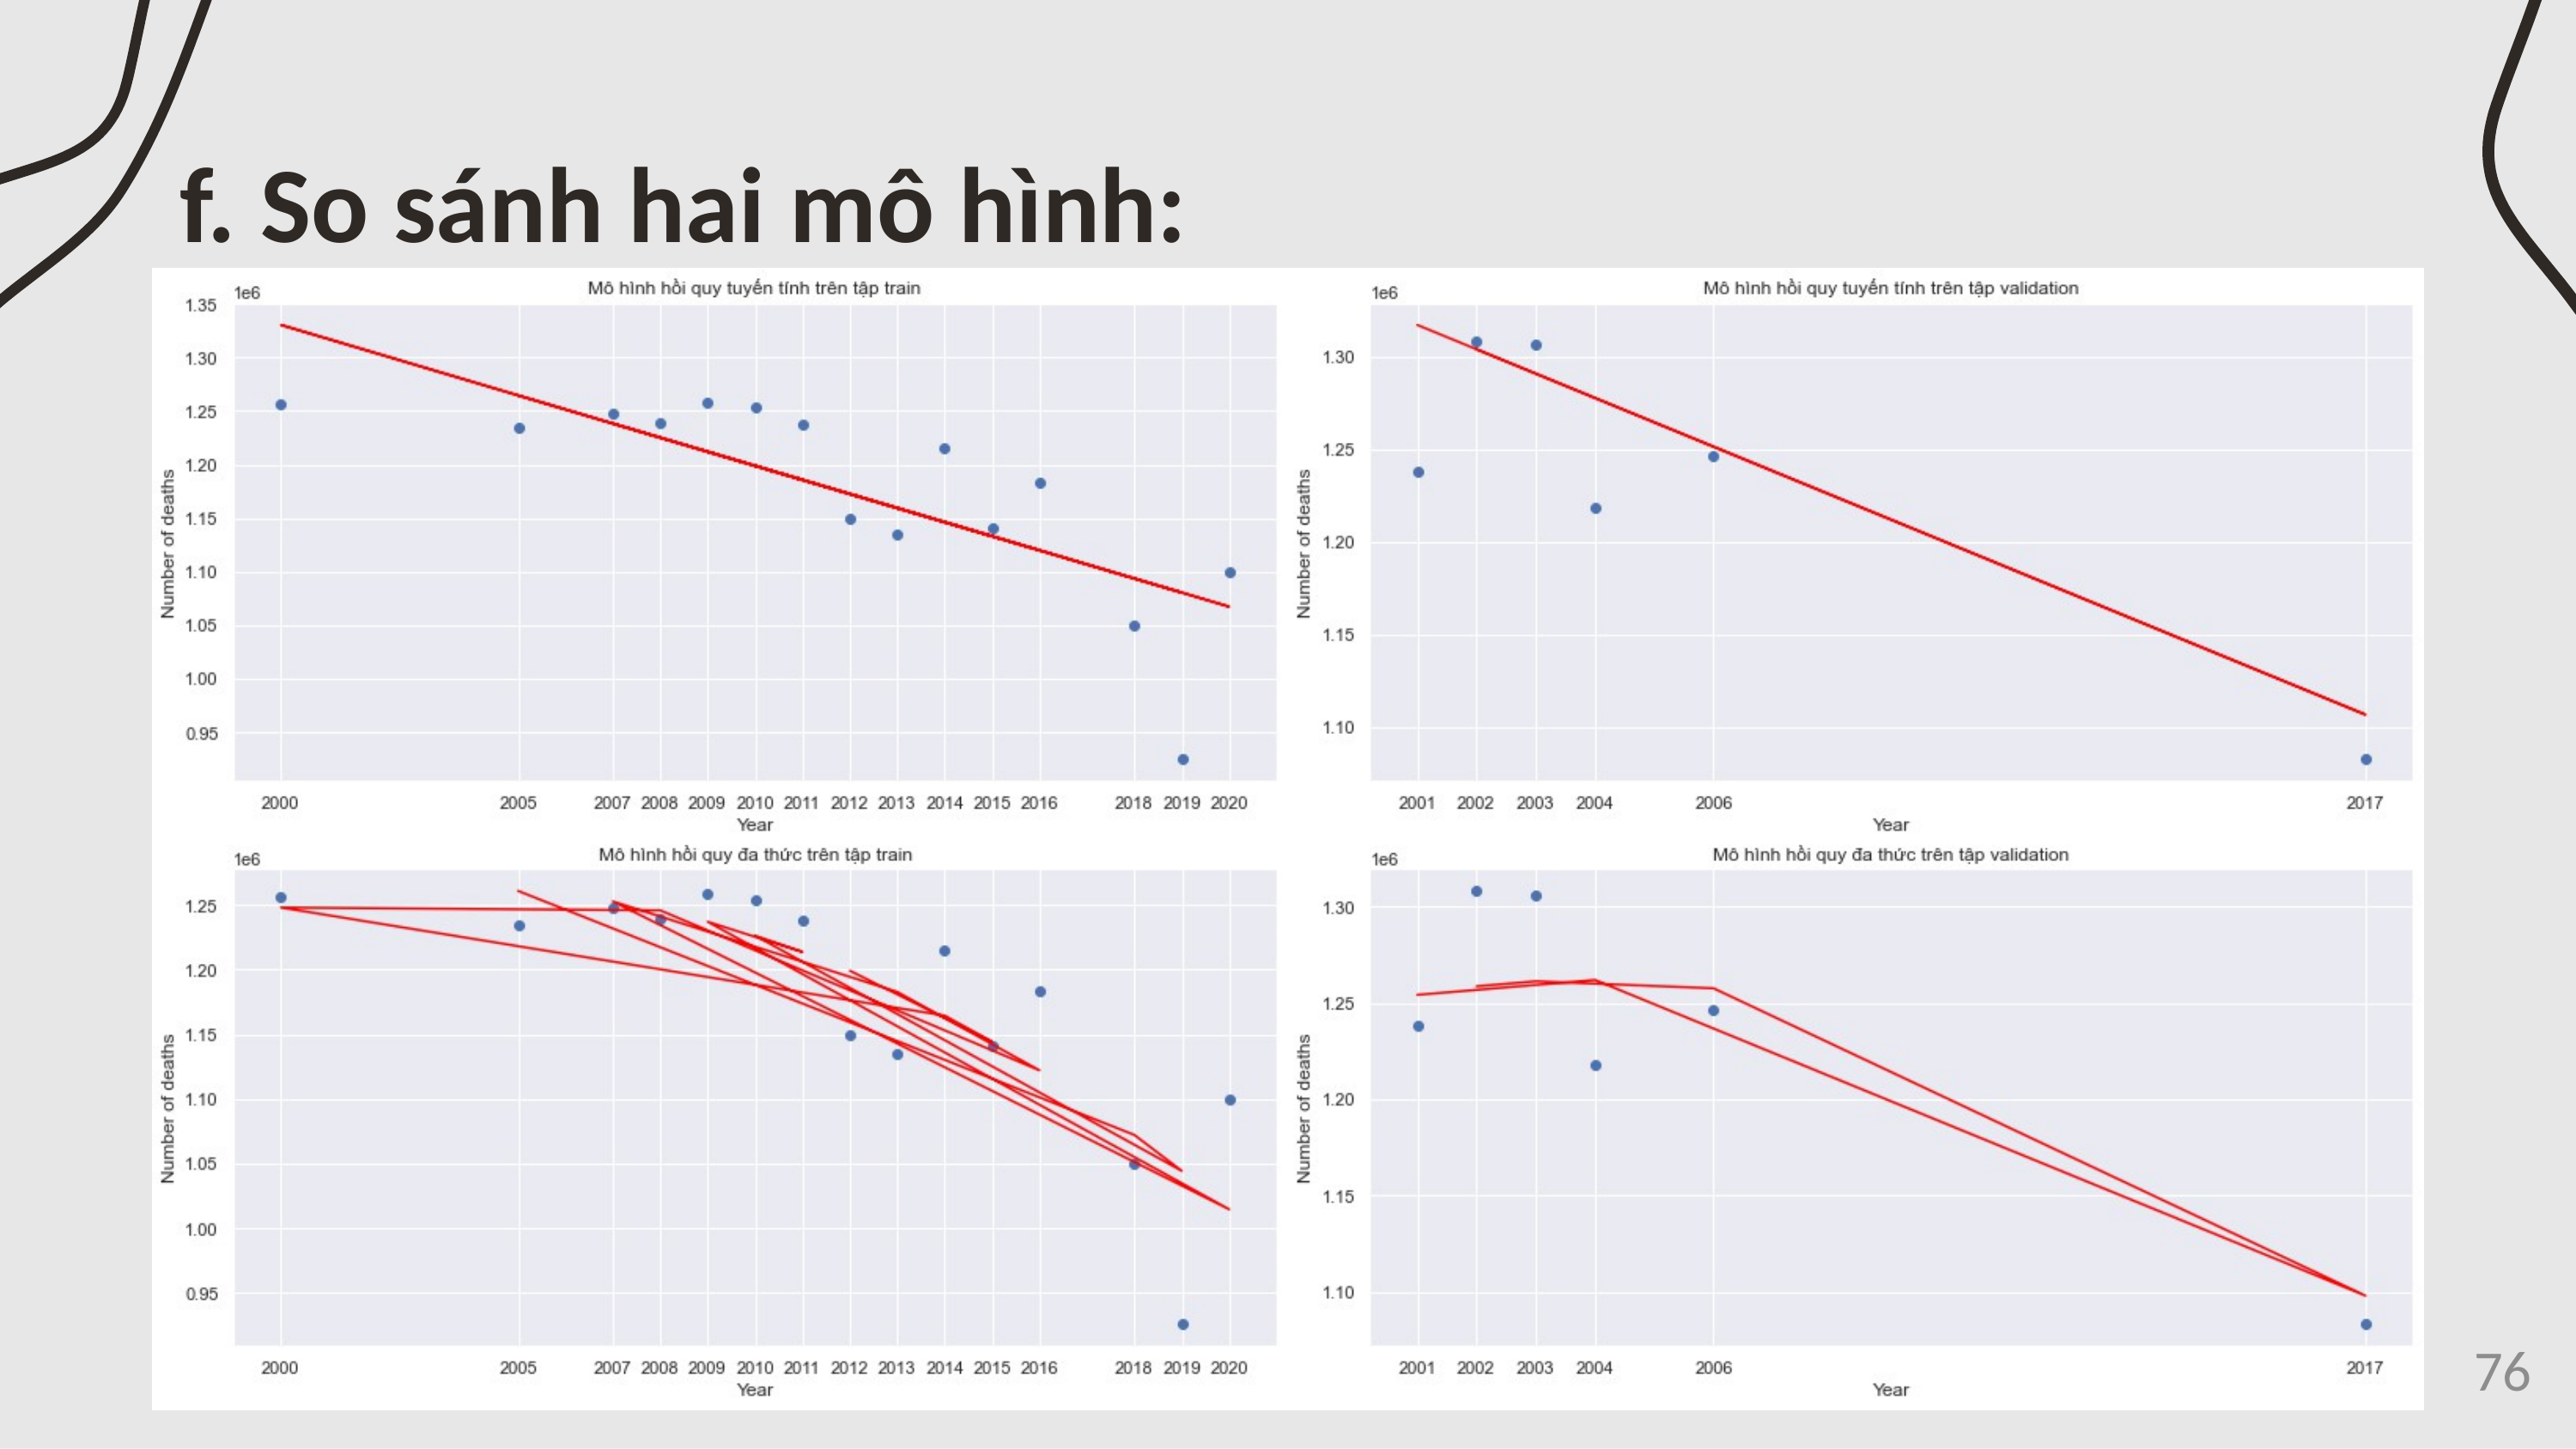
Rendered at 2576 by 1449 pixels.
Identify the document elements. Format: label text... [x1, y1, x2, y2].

title f. So sánh hai mô hình: [178, 133, 1196, 266]
slide_number 76 [2468, 1346, 2540, 1449]
picture [152, 268, 2424, 1411]
